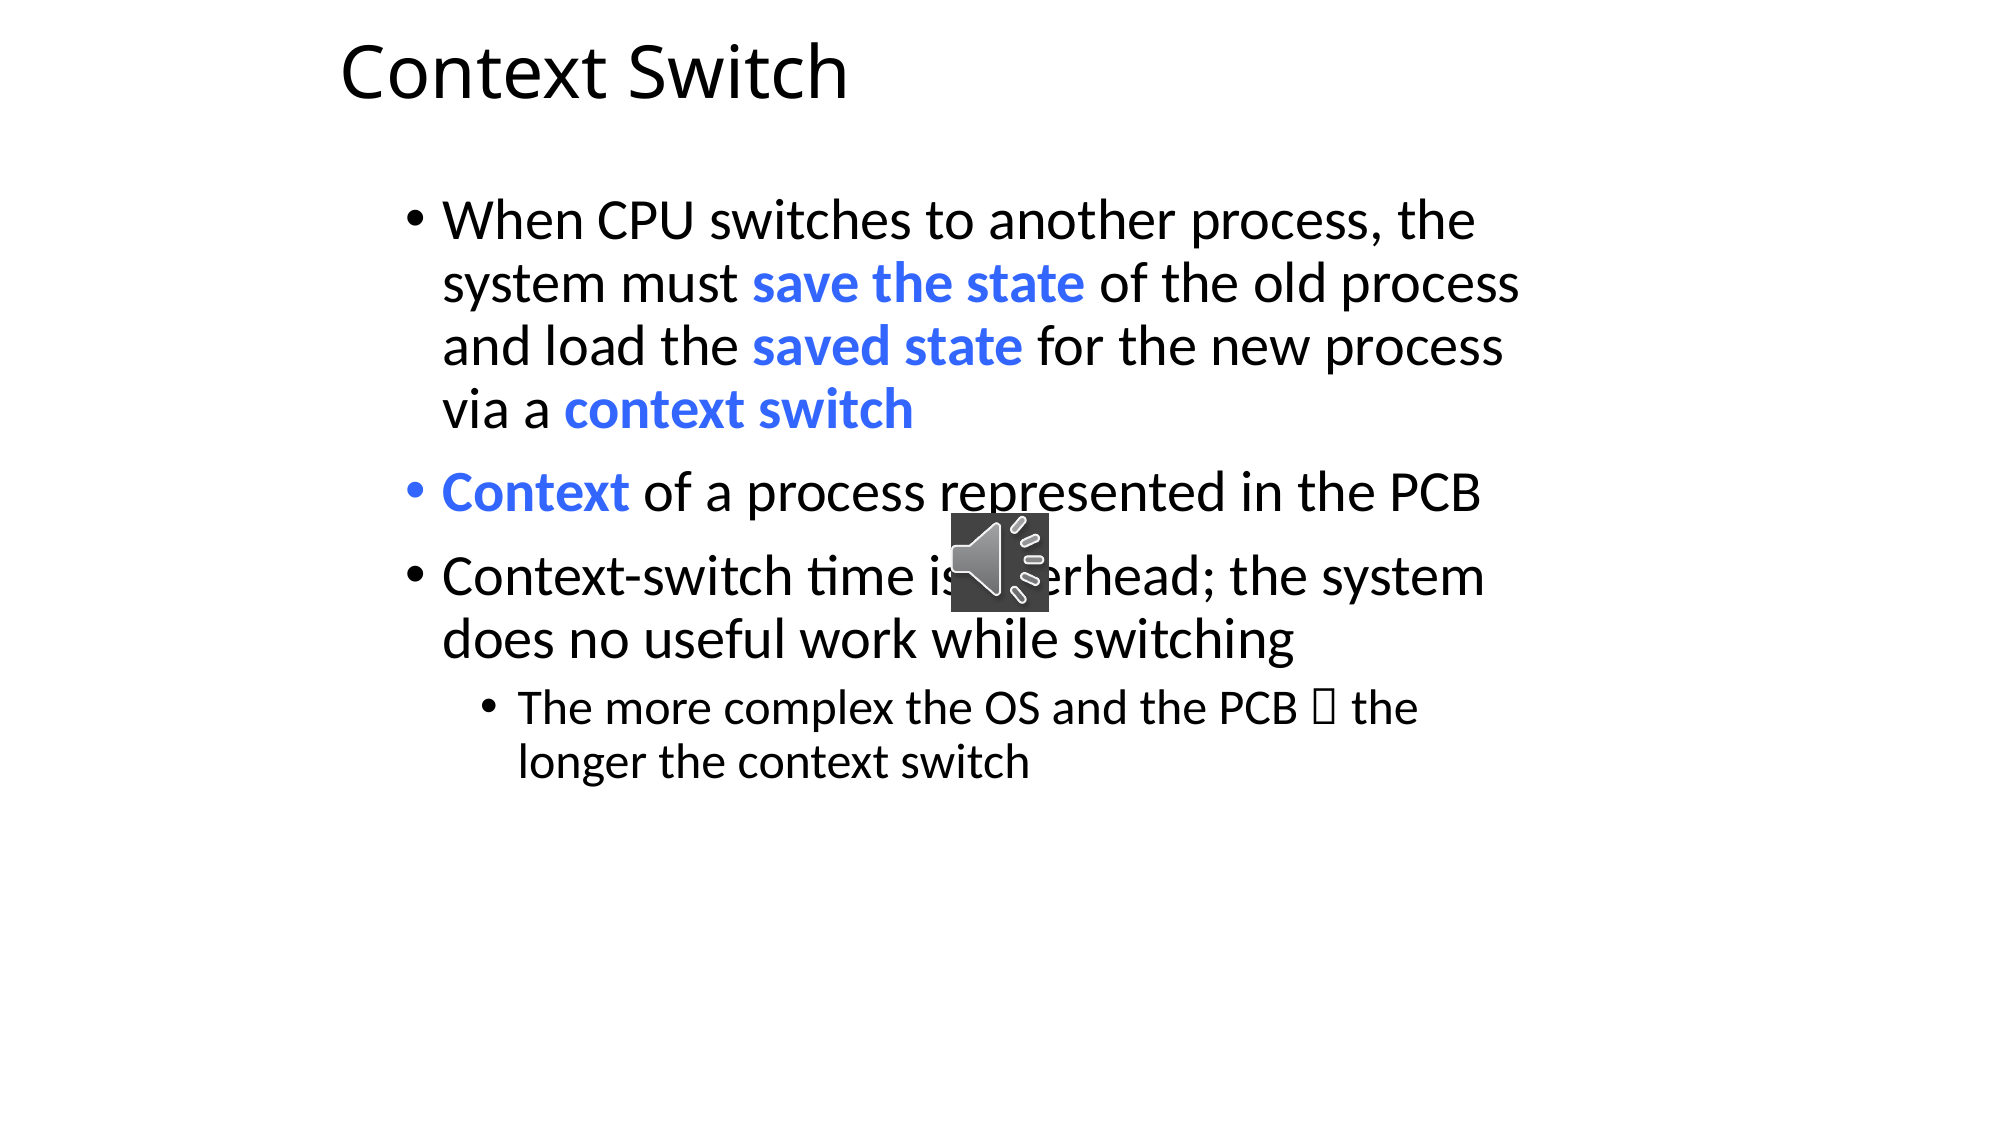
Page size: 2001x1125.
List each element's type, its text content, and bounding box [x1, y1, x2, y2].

list When CPU switches to another process, the system must save the state of the old process and load the saved state for the new process via a context switch Context of a process represented in the PCB Context-switch time is overhead; the system does no useful work while switching The more complex the OS and the PCB  the longer the context switch [390, 181, 1538, 912]
picture [949, 512, 1050, 613]
title Context Switch [324, 27, 1675, 122]
